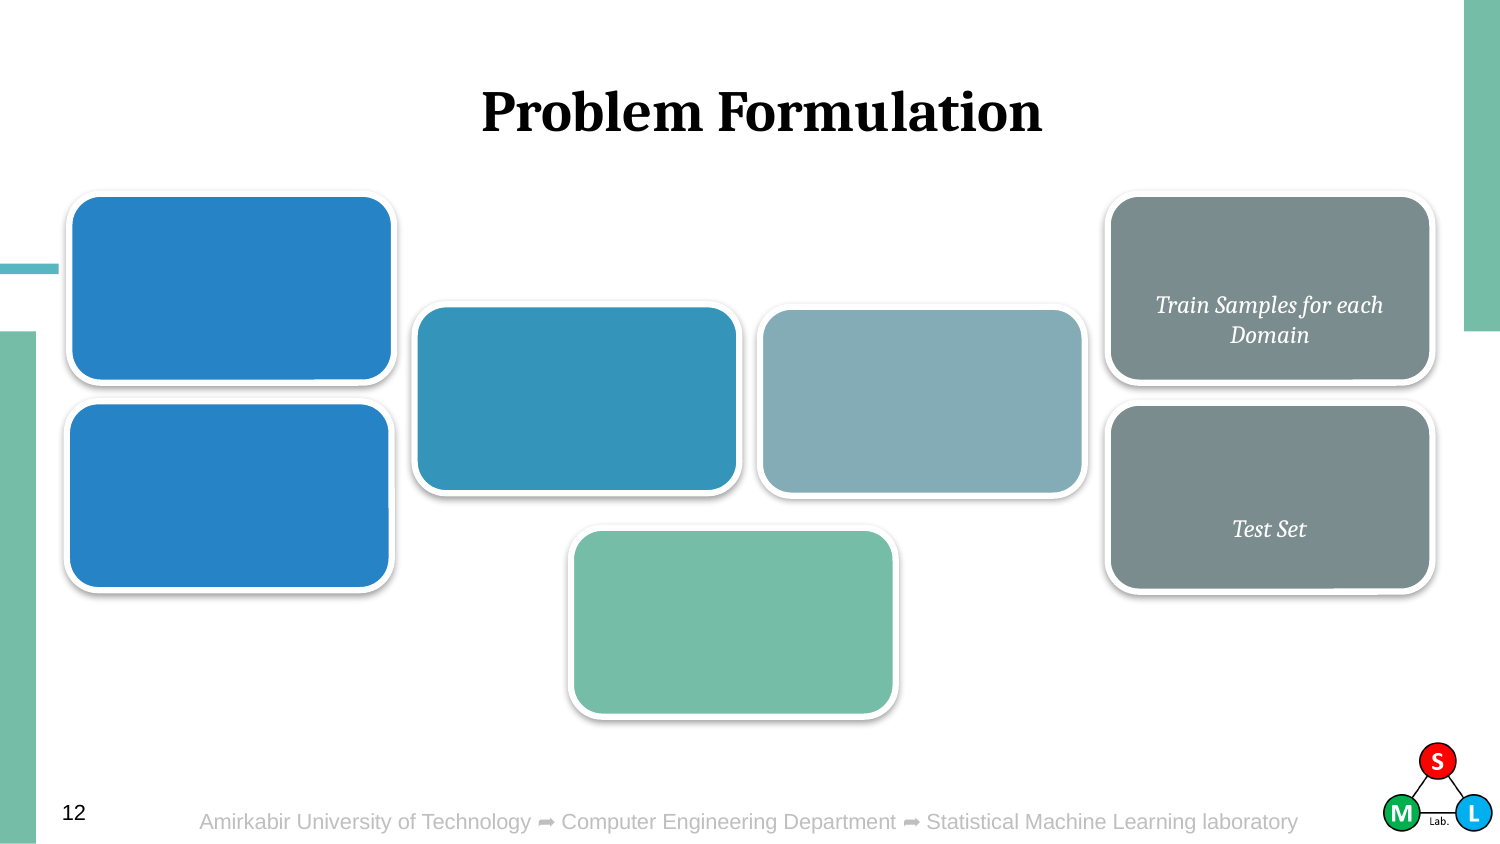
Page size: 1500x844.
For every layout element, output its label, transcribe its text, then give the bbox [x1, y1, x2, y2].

picture [1374, 737, 1500, 833]
title Problem Formulation [124, 61, 1376, 156]
